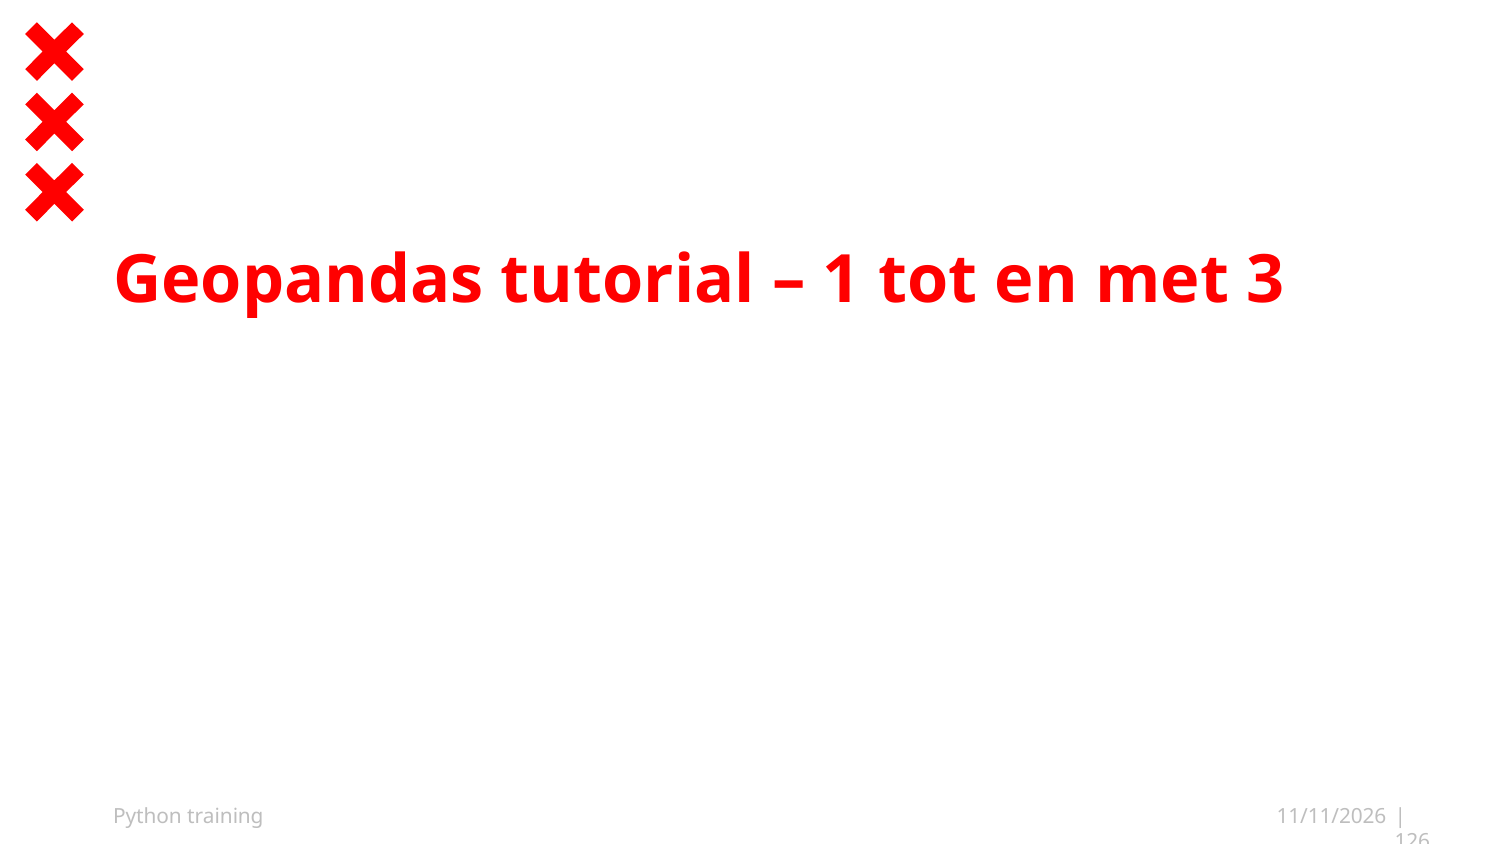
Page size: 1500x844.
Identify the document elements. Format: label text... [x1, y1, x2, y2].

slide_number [1262, 802, 1387, 833]
footer Python training [113, 802, 1129, 833]
slide_number | 126 [1394, 802, 1442, 833]
title Geopandas tutorial – 1 tot en met 3 [113, 235, 1442, 396]
